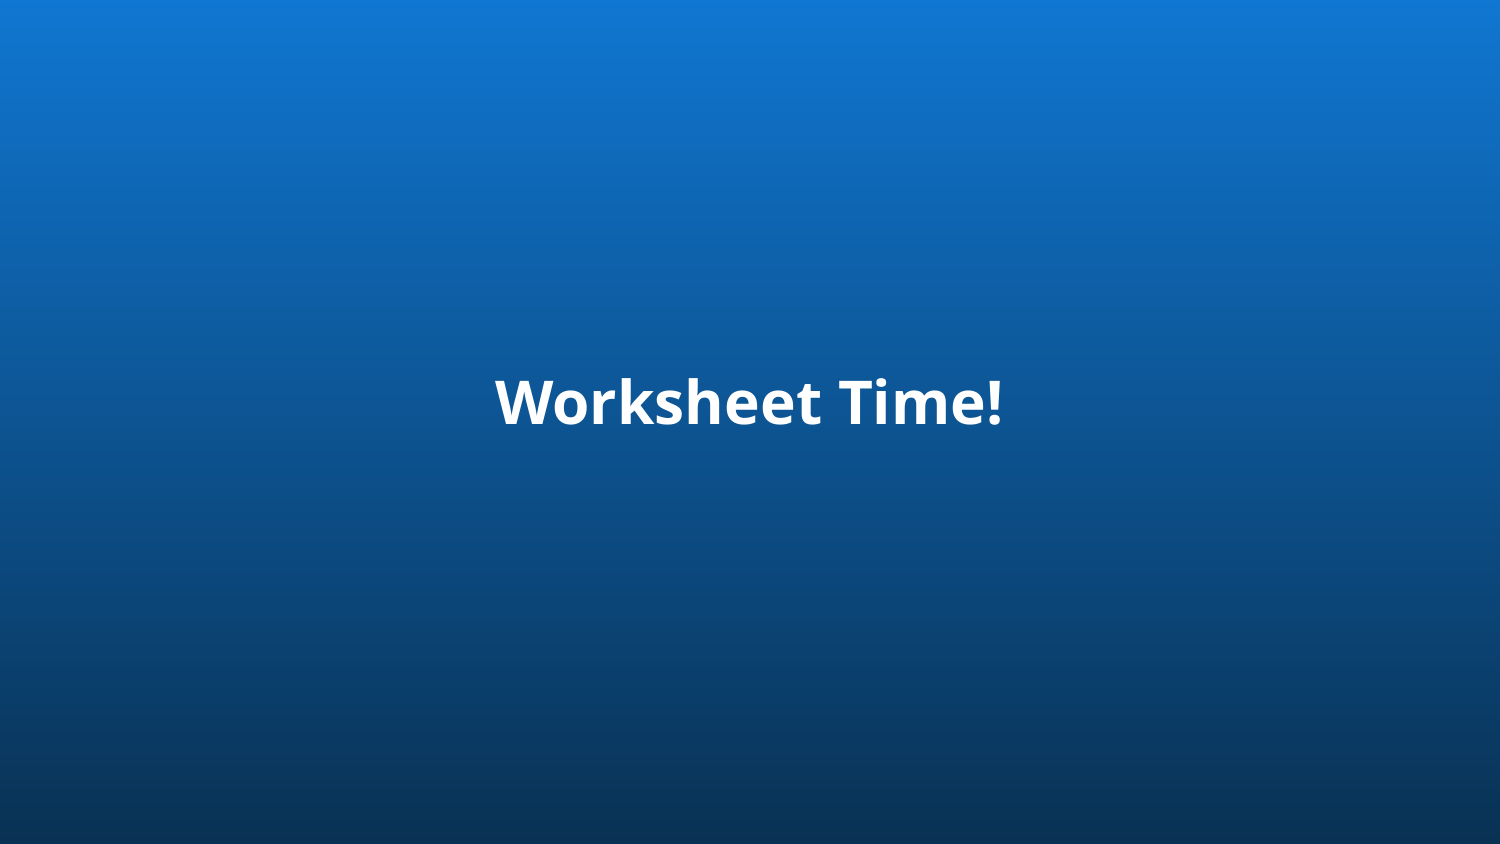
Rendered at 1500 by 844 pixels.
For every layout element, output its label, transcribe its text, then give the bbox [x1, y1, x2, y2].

title Worksheet Time! [0, 340, 1500, 452]
